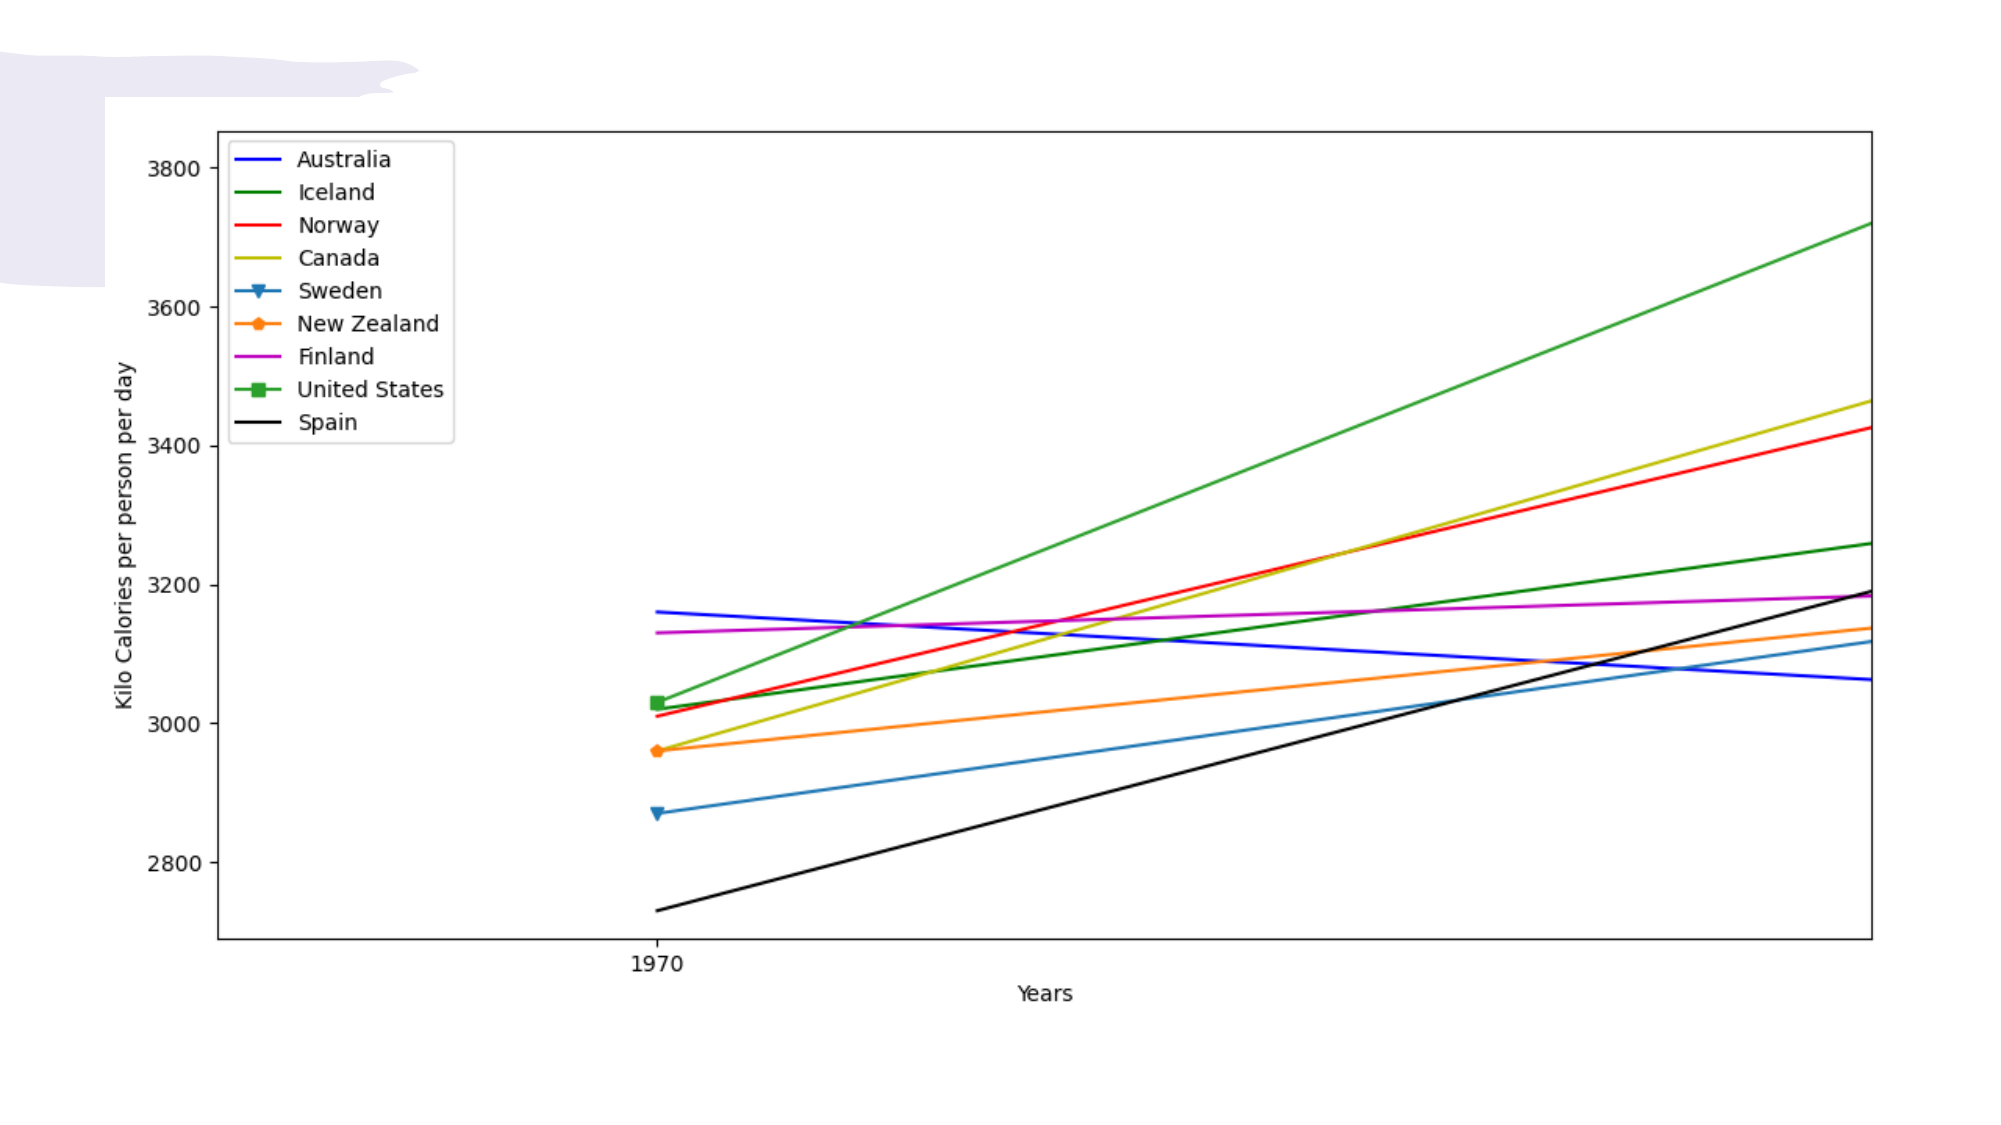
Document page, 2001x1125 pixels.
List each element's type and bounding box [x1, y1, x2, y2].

picture [105, 97, 1895, 1028]
